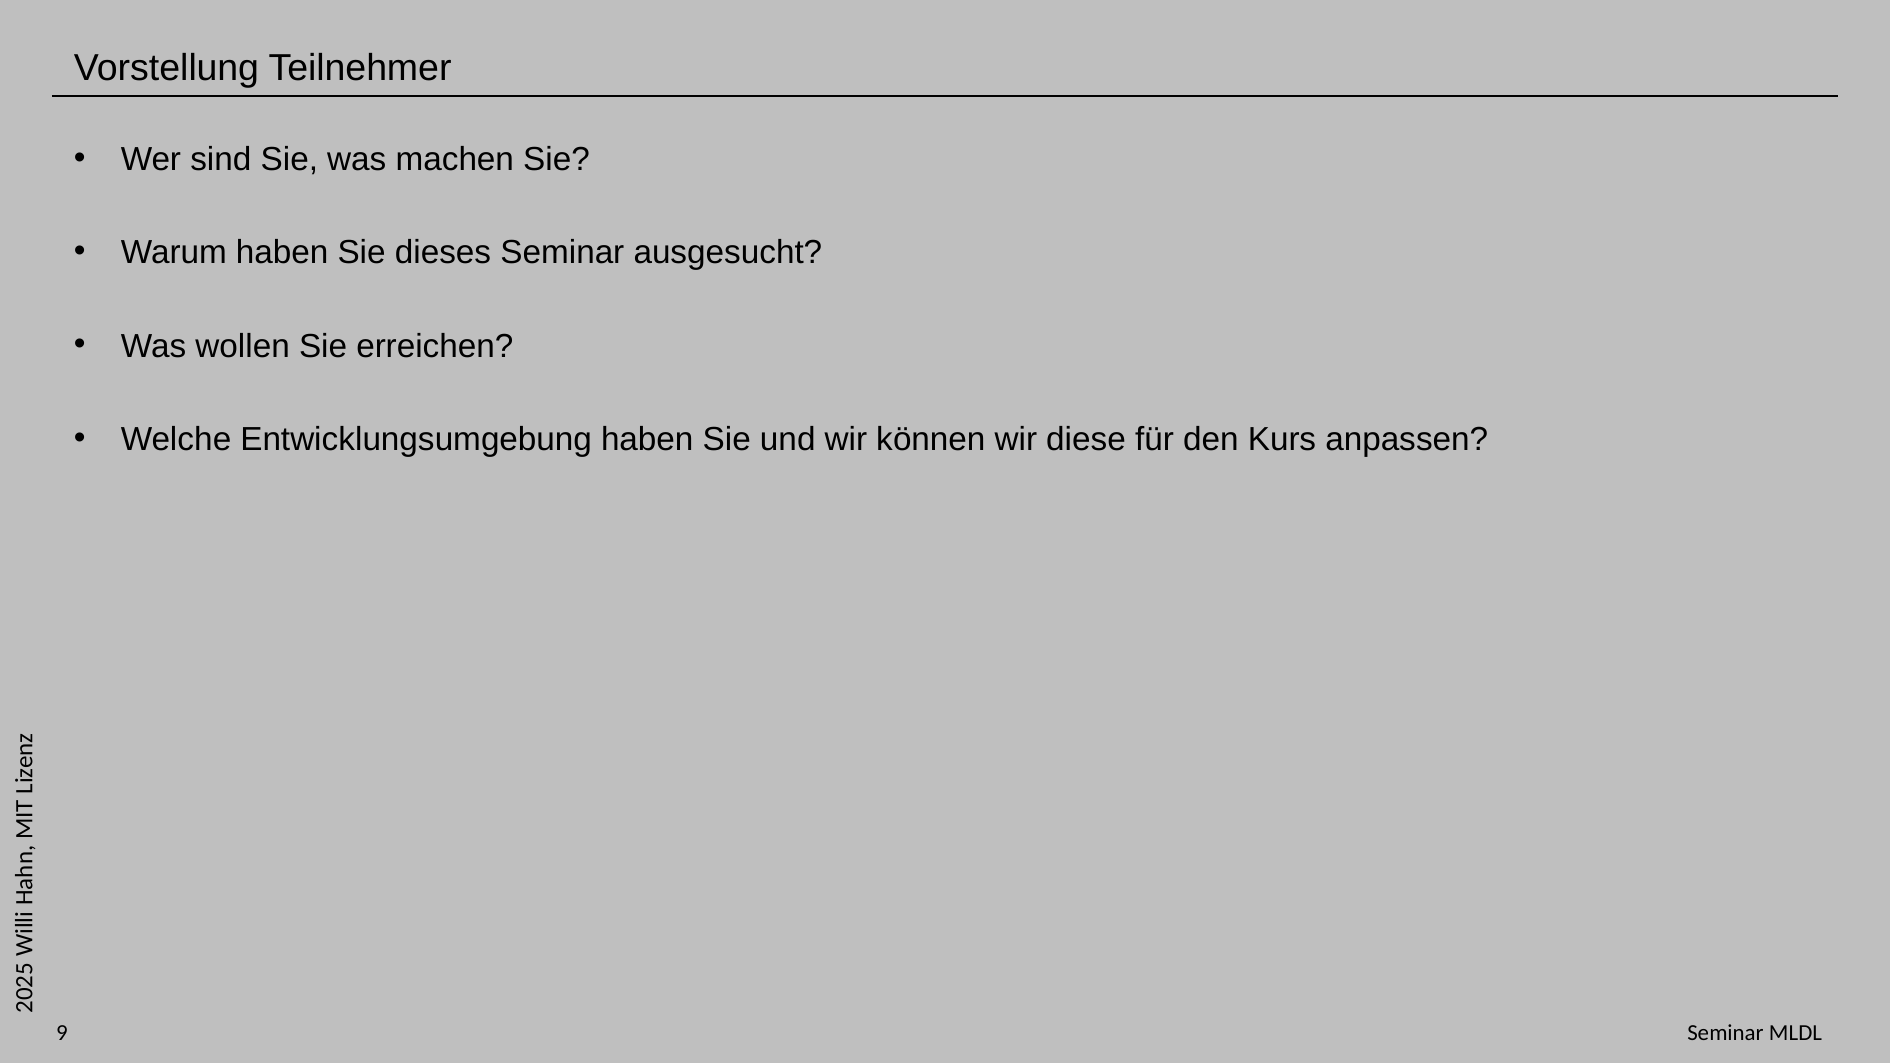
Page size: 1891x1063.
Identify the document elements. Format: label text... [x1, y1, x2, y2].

list Vorstellung Teilnehmer [59, 35, 1572, 83]
list Wer sind Sie, was machen Sie? Warum haben Sie dieses Seminar ausgesucht? Was wollen Sie erreichen? Welche Entwicklungsumgebung haben Sie und wir können wir diese für den Kurs anpassen? [59, 129, 1820, 1004]
